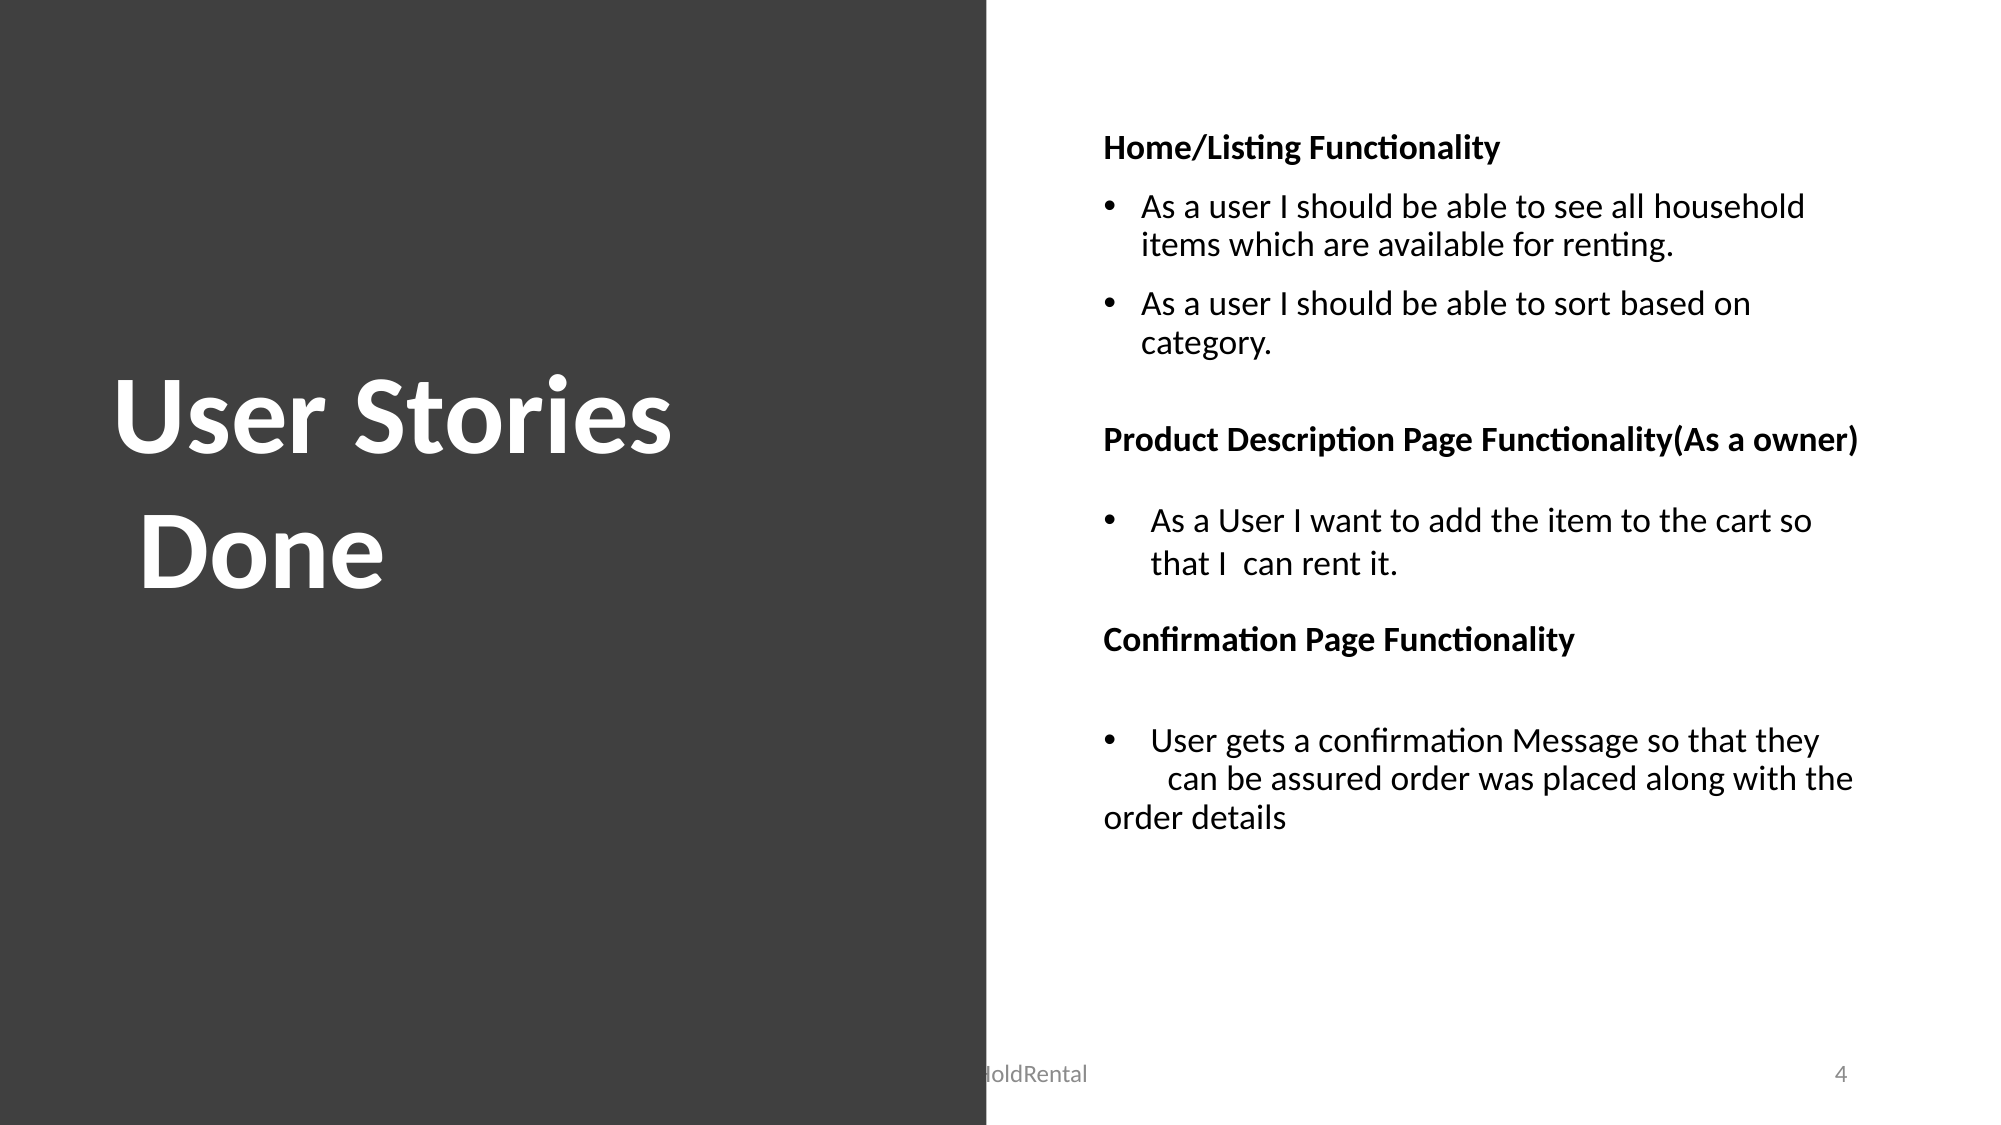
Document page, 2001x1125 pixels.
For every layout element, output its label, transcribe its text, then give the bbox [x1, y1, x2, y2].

text_box [0, 0, 987, 1125]
slide_number 4 [1412, 1042, 1863, 1103]
list Home/Listing Functionality As a user I should be able to see all household items which are available for renting. As a user I should be able to sort based on category. Product Description Page Functionality(As a owner) As a User I want to add the item to the cart so that I can rent it. Confirmation Page Functionality User gets a confirmation Message so that they can be assured order was placed along with the order details [1088, 108, 1882, 1056]
footer HouseHoldRental [662, 1042, 1338, 1103]
text_box User Stories Done [97, 334, 690, 619]
